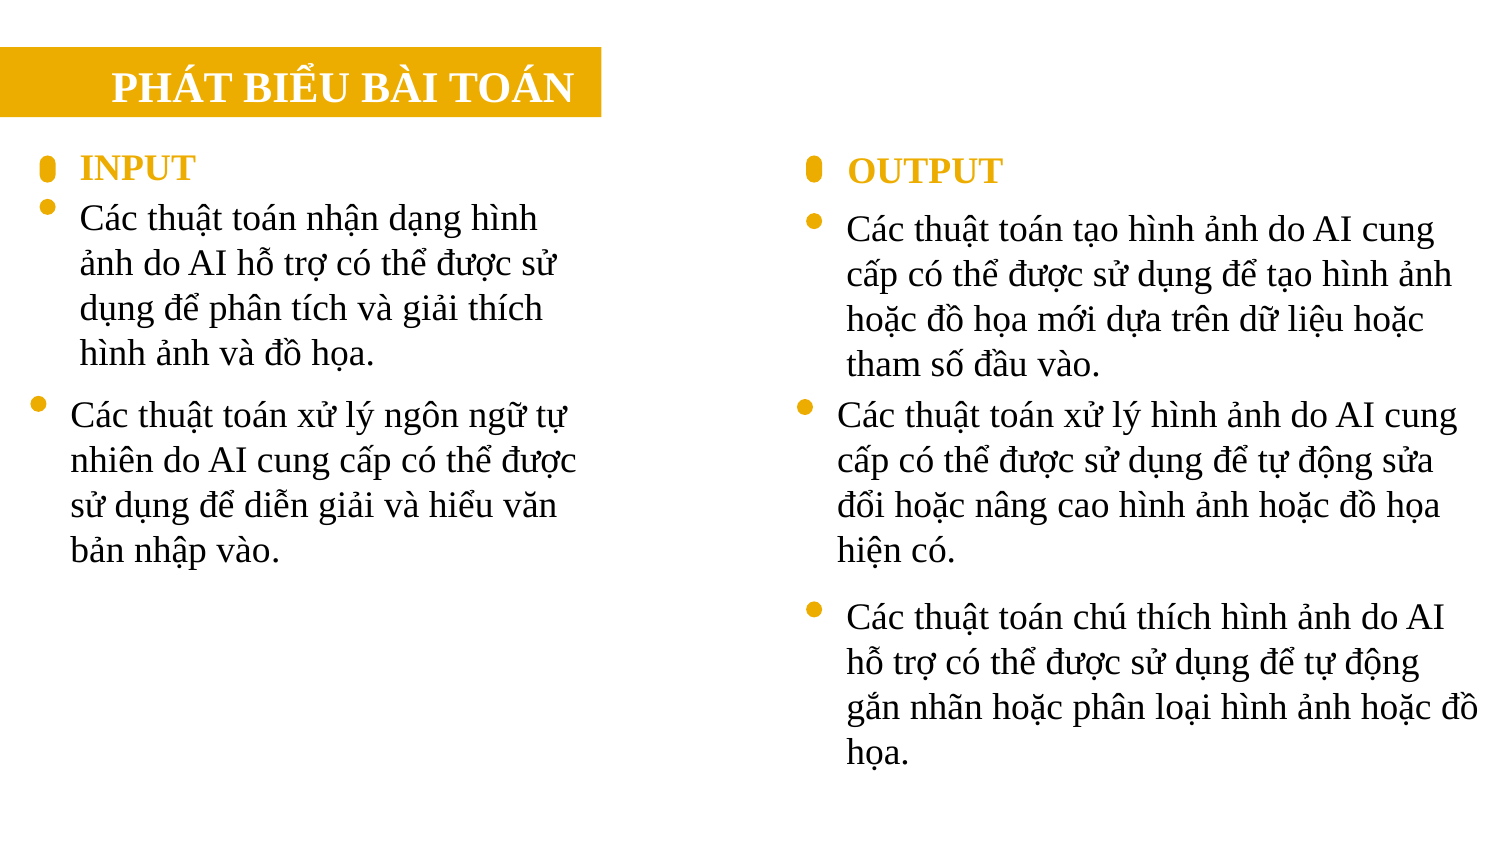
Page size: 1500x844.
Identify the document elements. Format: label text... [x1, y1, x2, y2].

text_box PHÁT BIỂU BÀI TOÁN [96, 51, 590, 120]
text_box Các thuật toán xử lý ngôn ngữ tự nhiên do AI cung cấp có thể được sử dụng để diễn giải và hiểu văn bản nhập vào. [55, 382, 604, 577]
text_box [37, 196, 58, 217]
text_box Các thuật toán xử lý hình ảnh do AI cung cấp có thể được sử dụng để tự động sửa đổi hoặc nâng cao hình ảnh hoặc đồ họa hiện có. [822, 382, 1485, 577]
text_box [28, 393, 49, 414]
text_box [37, 153, 58, 185]
text_box [794, 396, 816, 418]
text_box Các thuật toán chú thích hình ảnh do AI hỗ trợ có thể được sử dụng để tự động gắn nhãn hoặc phân loại hình ảnh hoặc đồ họa. [831, 584, 1495, 780]
text_box [0, 45, 604, 119]
text_box [804, 153, 825, 185]
text_box [804, 211, 825, 232]
text_box Các thuật toán nhận dạng hình ảnh do AI hỗ trợ có thể được sử dụng để phân tích và giải thích hình ảnh và đồ họa. [64, 185, 613, 381]
text_box Các thuật toán tạo hình ảnh do AI cung cấp có thể được sử dụng để tạo hình ảnh hoặc đồ họa mới dựa trên dữ liệu hoặc tham số đầu vào. [831, 196, 1495, 392]
text_box OUTPUT [832, 138, 1105, 196]
text_box [804, 599, 825, 620]
text_box INPUT [64, 135, 337, 185]
